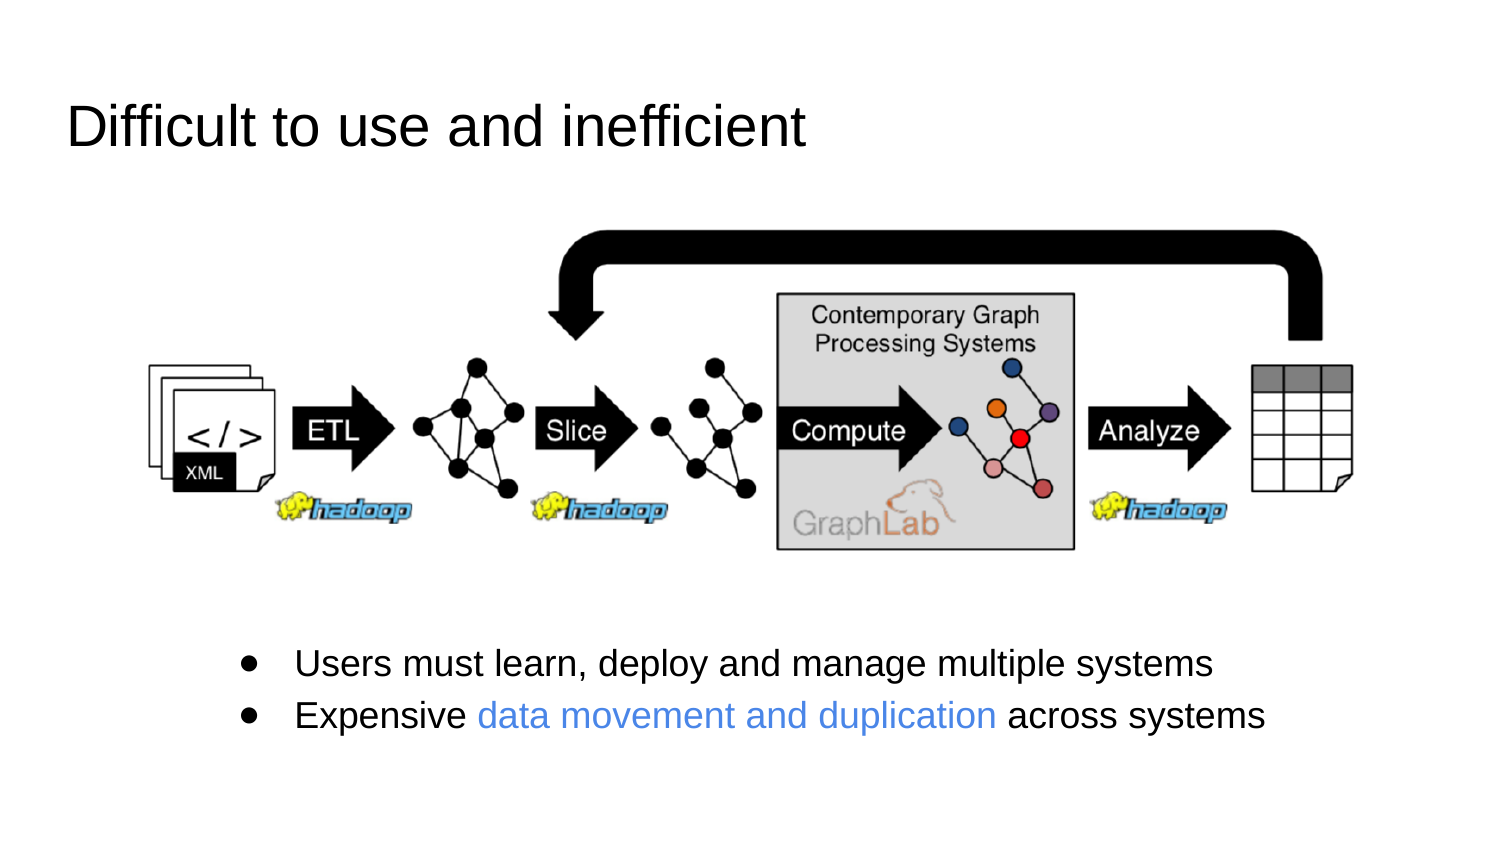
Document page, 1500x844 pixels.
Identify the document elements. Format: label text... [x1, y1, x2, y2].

title Difficult to use and inefficient [51, 72, 1449, 167]
list Users must learn, deploy and manage multiple systems Expensive data movement and duplication across systems [204, 620, 1355, 774]
picture [106, 173, 1394, 612]
